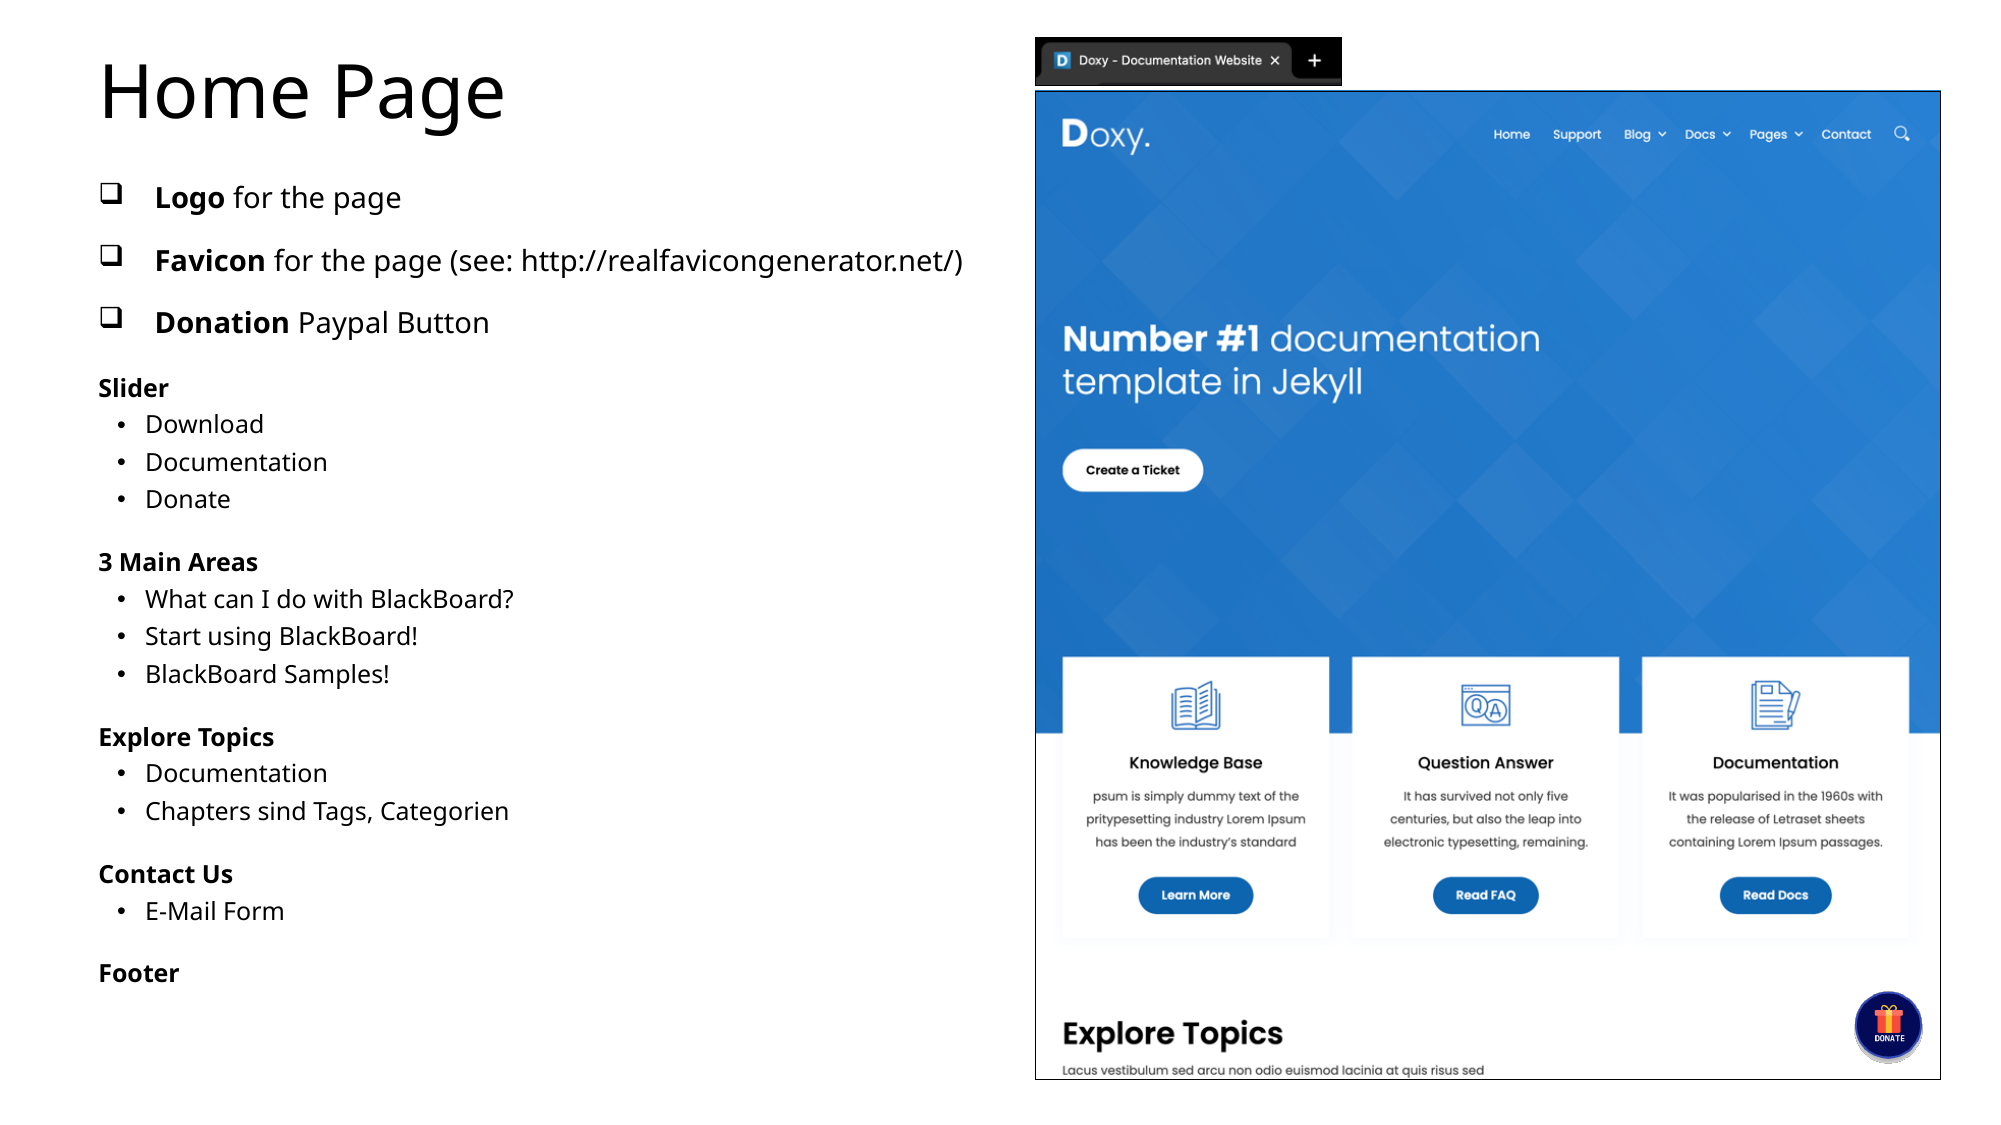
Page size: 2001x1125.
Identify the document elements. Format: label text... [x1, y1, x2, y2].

list Logo for the page Favicon for the page (see: http://realfavicongenerator.net/) Donation Paypal Button Slider Download Documentation Donate 3 Main Areas What can I do with BlackBoard? Start using BlackBoard! BlackBoard Samples! Explore Topics Documentation Chapters sind Tags, Categorien Contact Us E-Mail Form Footer [83, 152, 983, 1069]
title Home Page [83, 19, 916, 152]
picture [1035, 90, 1941, 1080]
picture [1035, 37, 1342, 86]
